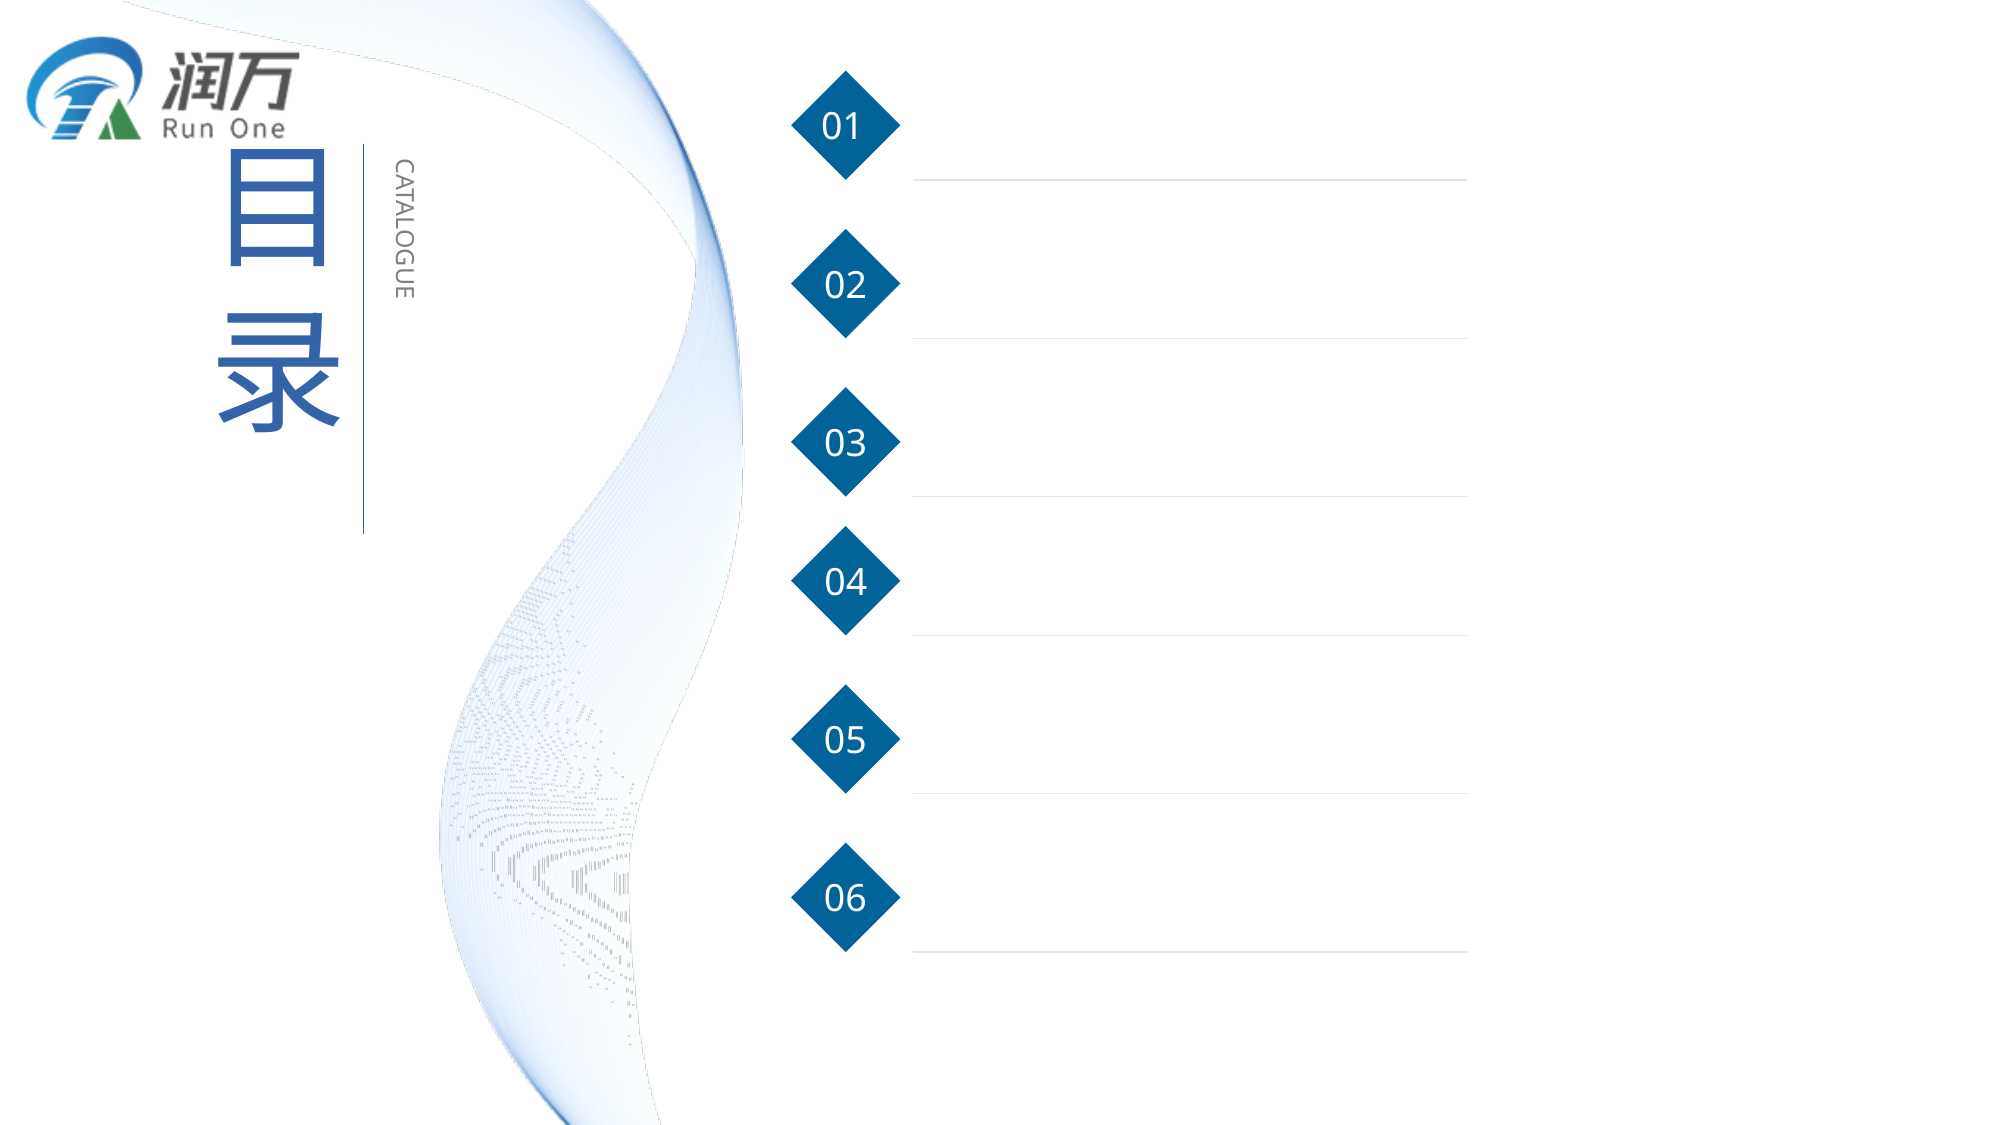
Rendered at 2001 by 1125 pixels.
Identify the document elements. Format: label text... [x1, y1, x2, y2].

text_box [791, 842, 1473, 953]
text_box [791, 525, 1473, 636]
text_box 目录 [190, 111, 366, 456]
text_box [791, 387, 1473, 497]
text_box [363, 143, 429, 534]
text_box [791, 684, 1473, 794]
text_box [791, 228, 1473, 339]
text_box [791, 70, 1473, 180]
picture [18, 0, 888, 1125]
